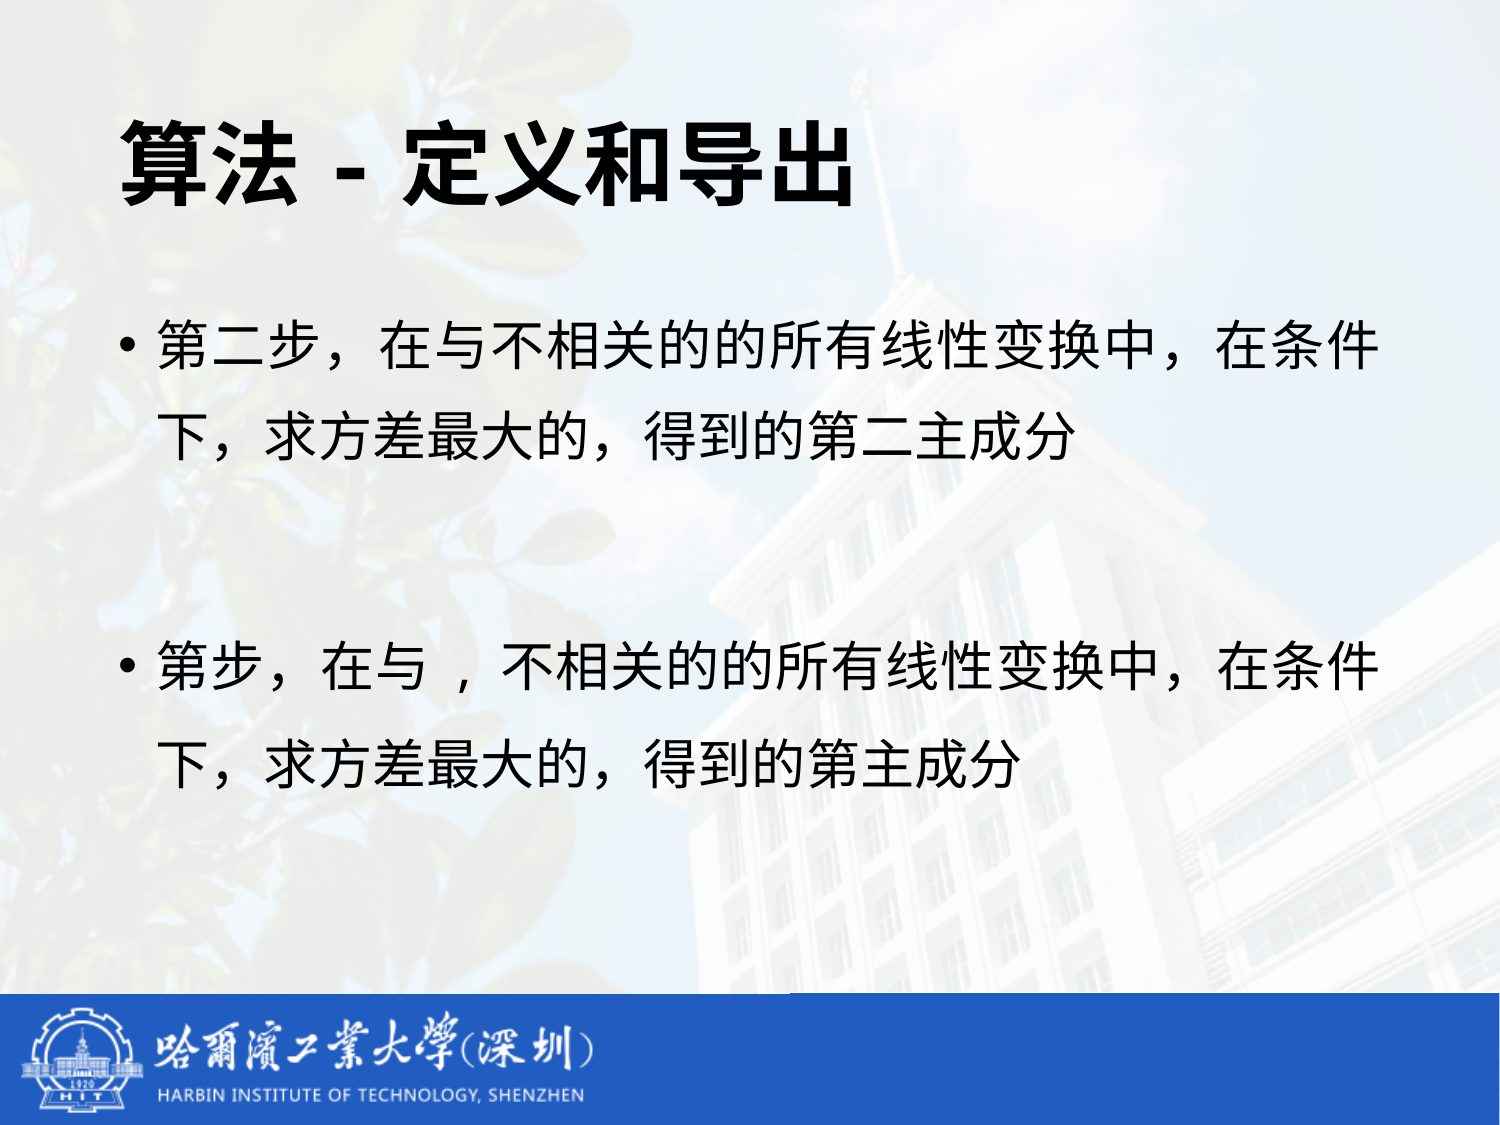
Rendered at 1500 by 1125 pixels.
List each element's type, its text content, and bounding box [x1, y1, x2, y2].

picture [0, 992, 1500, 1125]
title 算法-定义和导出 [103, 59, 1397, 278]
